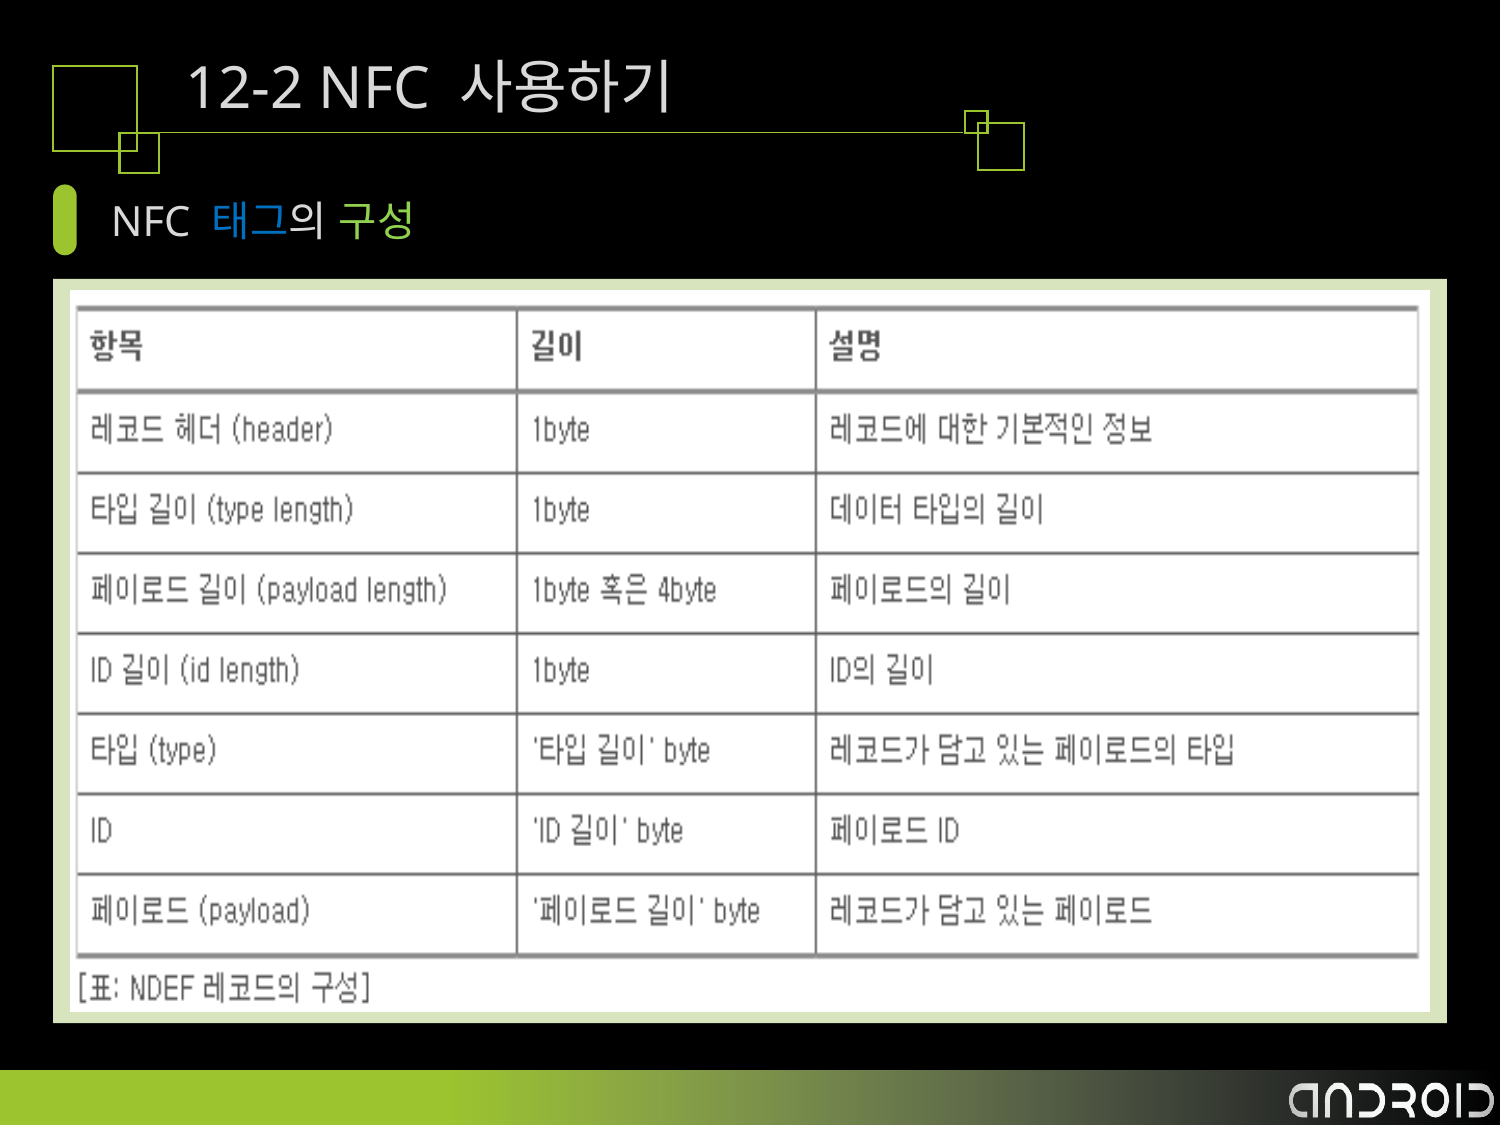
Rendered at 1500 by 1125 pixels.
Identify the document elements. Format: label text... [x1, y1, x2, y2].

picture [1281, 1063, 1500, 1125]
text_box NFC 태그의 구성 [96, 187, 431, 252]
picture [70, 290, 1430, 1012]
text_box 12-2 NFC 사용하기 [170, 42, 689, 128]
text_box [50, 182, 79, 258]
text_box [51, 277, 1449, 1025]
